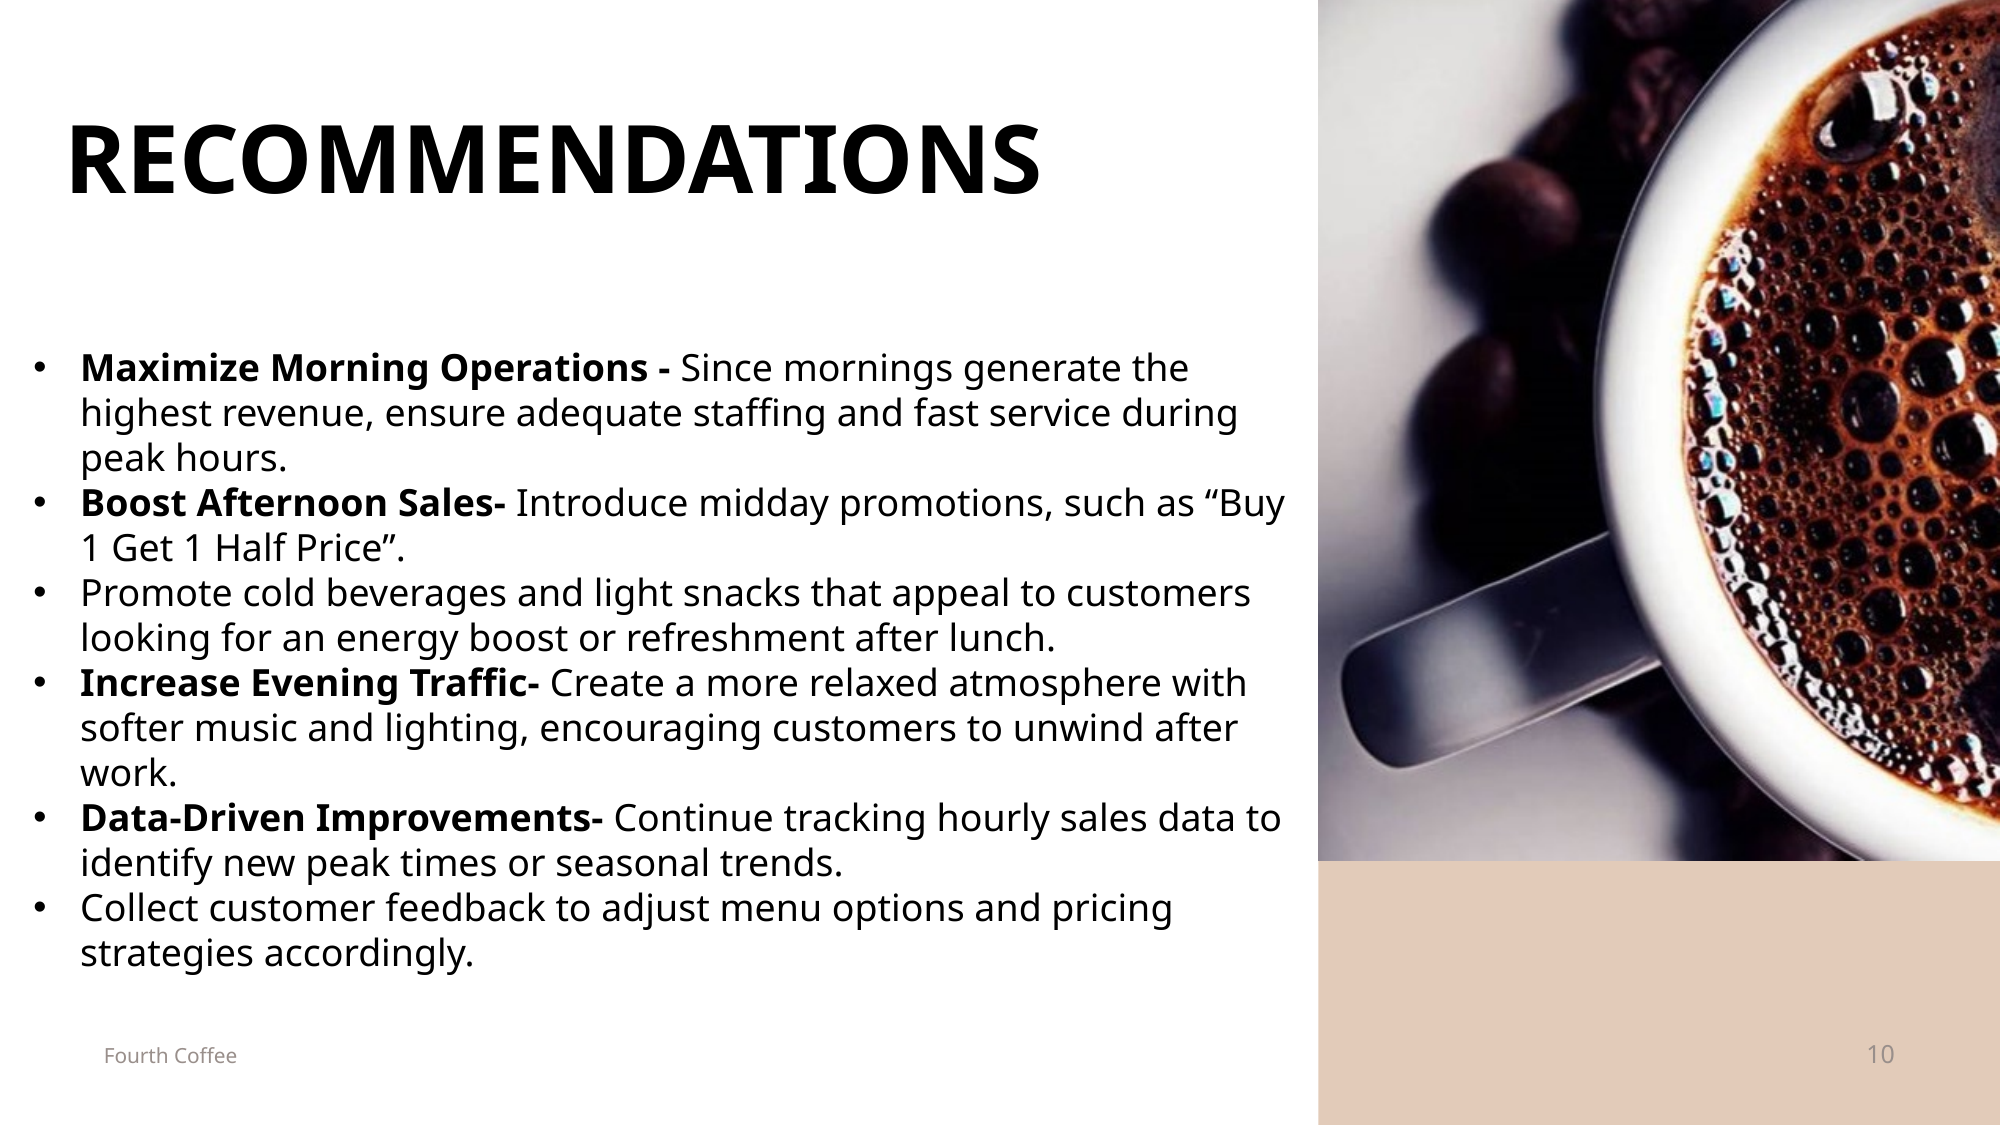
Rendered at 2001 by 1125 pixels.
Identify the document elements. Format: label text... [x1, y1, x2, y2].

picture [1318, 0, 2000, 861]
slide_number 10 [1459, 1025, 1910, 1086]
title RECOMMENDATIONS [42, 87, 1065, 224]
footer Fourth Coffee [89, 1027, 764, 1086]
text_box Maximize Morning Operations - Since mornings generate the highest revenue, ensure adequate staffing and fast service during peak hours. Boost Afternoon Sales- Introduce midday promotions, such as “Buy 1 Get 1 Half Price”. Promote cold beverages and light snacks that appeal to customers looking for an energy boost or refreshment after lunch. Increase Evening Traffic- Create a more relaxed atmosphere with softer music and lighting, encouraging customers to unwind after work. Data-Driven Improvements- Continue tracking hourly sales data to identify new peak times or seasonal trends. Collect customer feedback to adjust menu options and pricing strategies accordingly. [18, 336, 1307, 1027]
